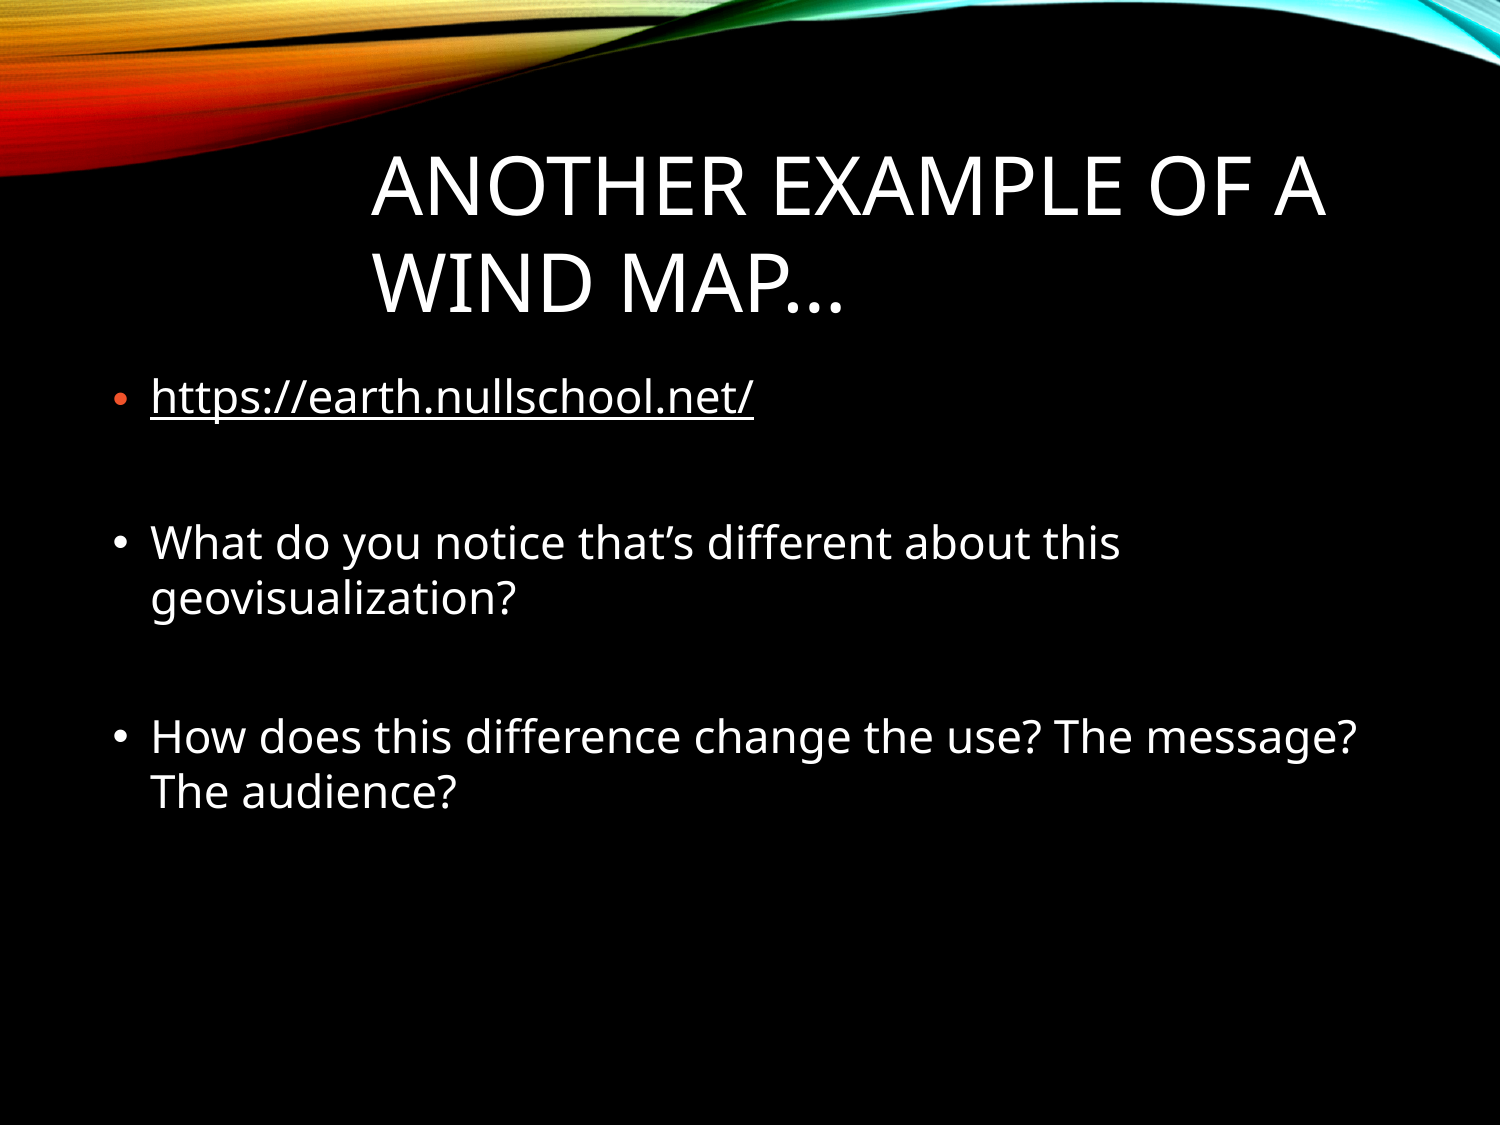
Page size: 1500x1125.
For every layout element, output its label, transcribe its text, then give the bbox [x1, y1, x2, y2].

title Another example of a wind map… [356, 125, 1403, 338]
picture [0, 0, 1500, 178]
list https://earth.nullschool.net/ What do you notice that’s different about this geovisualization? How does this difference change the use? The message? The audience? [97, 360, 1403, 1028]
